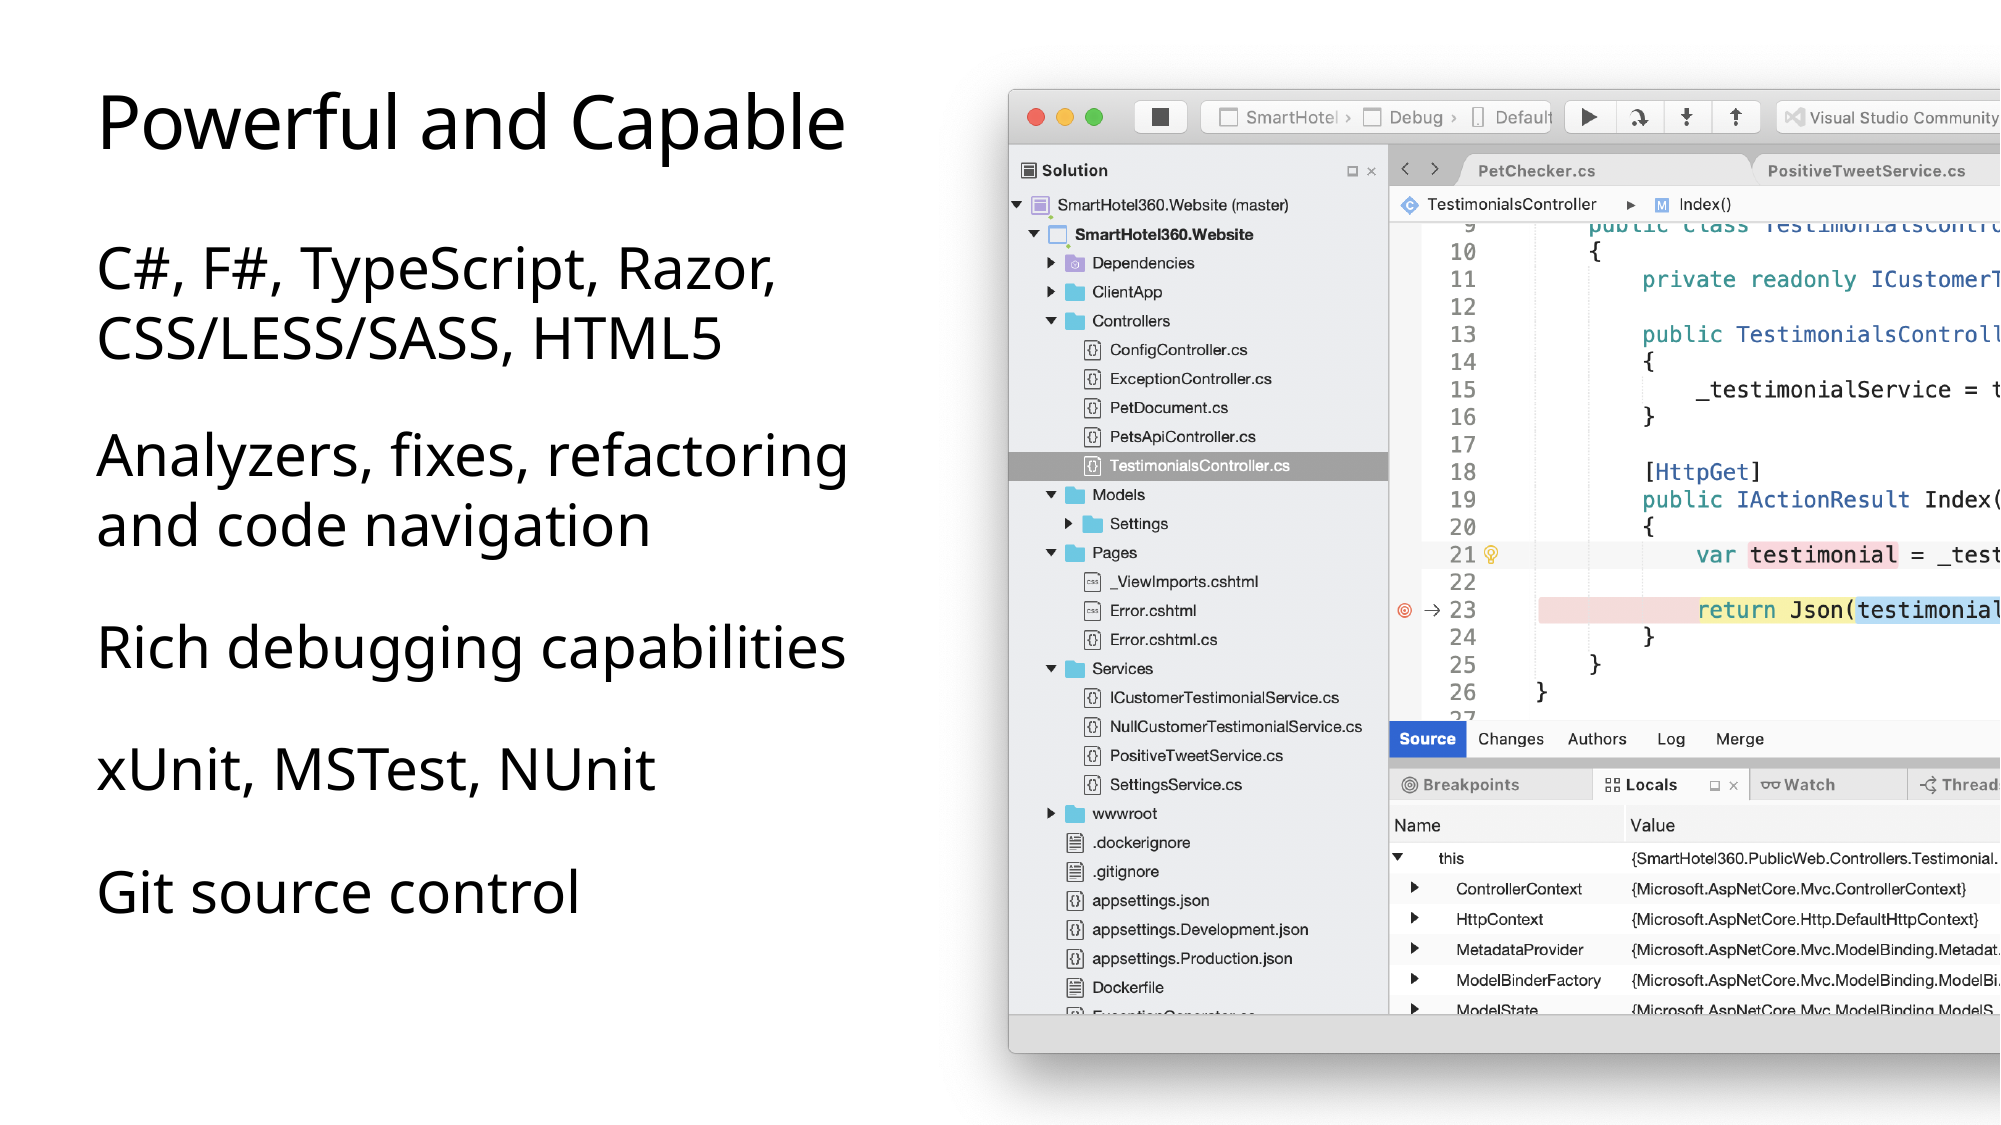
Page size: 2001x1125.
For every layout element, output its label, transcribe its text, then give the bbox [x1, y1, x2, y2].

list C#, F#, TypeScript, Razor, CSS/LESS/SASS, HTML5 Analyzers, fixes, refactoring and code navigation Rich debugging capabilities xUnit, MSTest, NUnit Git source control [96, 231, 912, 1116]
picture [927, 34, 2000, 1125]
title Powerful and Capable [96, 75, 927, 166]
